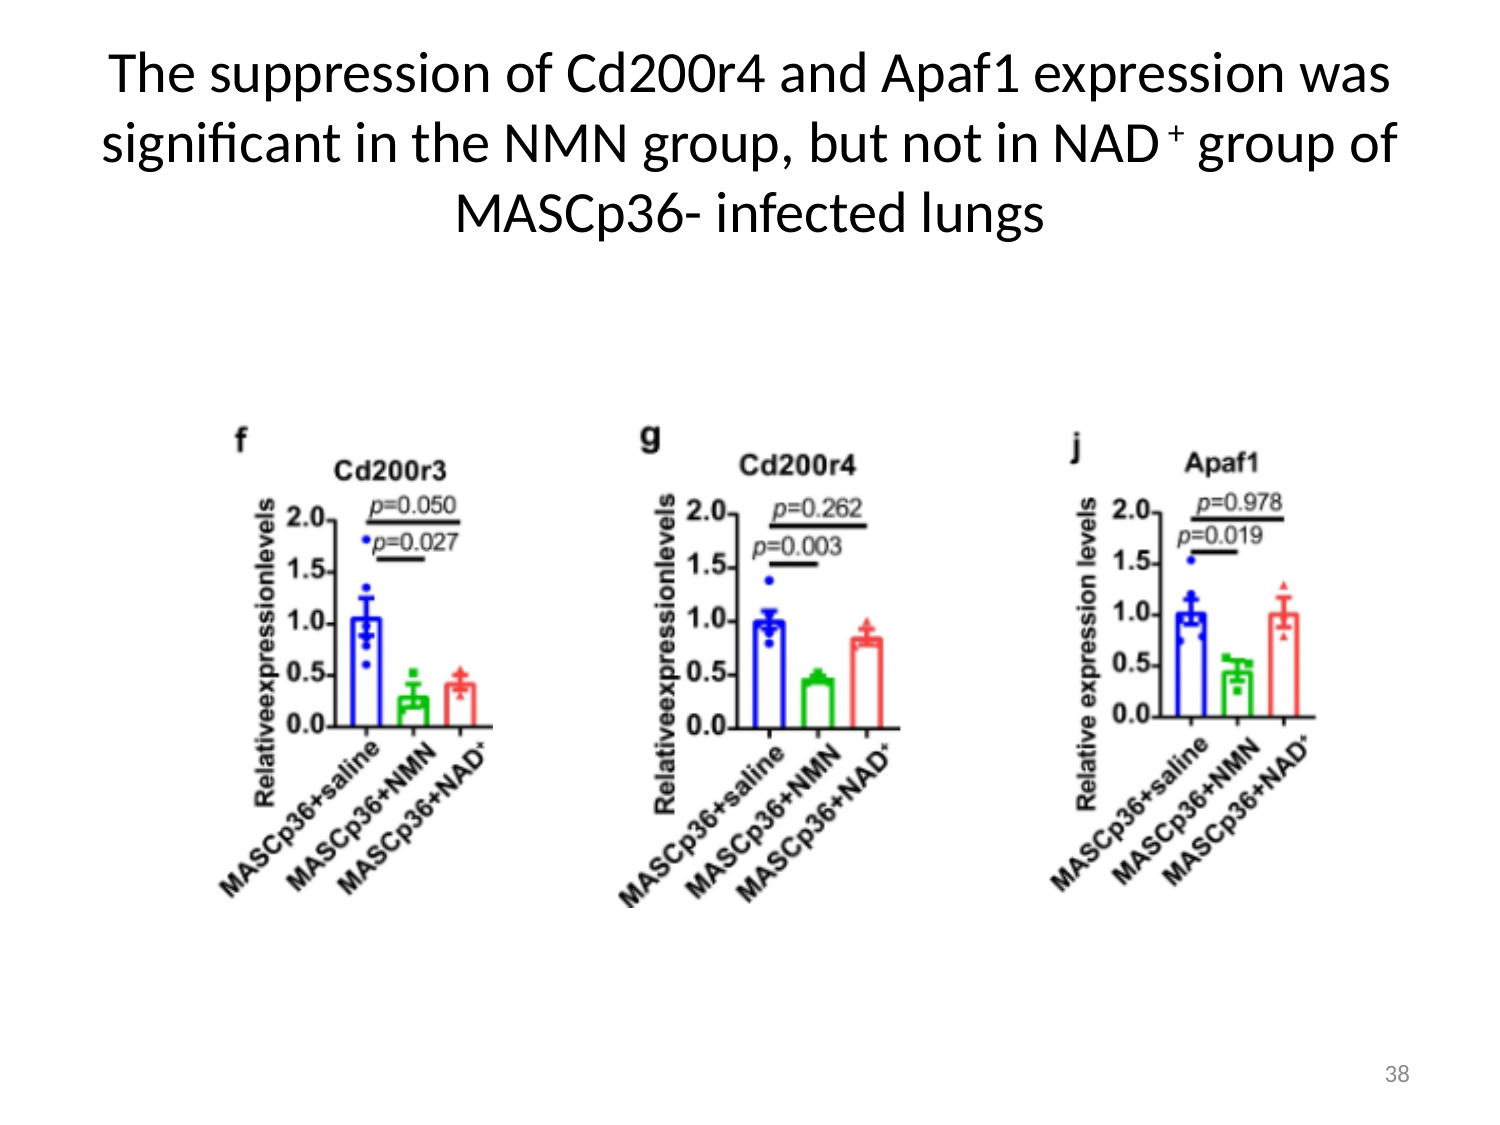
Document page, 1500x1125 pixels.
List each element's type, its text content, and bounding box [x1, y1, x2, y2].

slide_number 38 [1074, 1042, 1425, 1103]
title The suppression of Cd200r4 and Apaf1 expression was significant in the NMN group, but not in NAD + group of MASCp36- infected lungs [75, 45, 1425, 233]
picture [1042, 422, 1333, 903]
picture [617, 421, 903, 909]
picture [214, 409, 493, 901]
